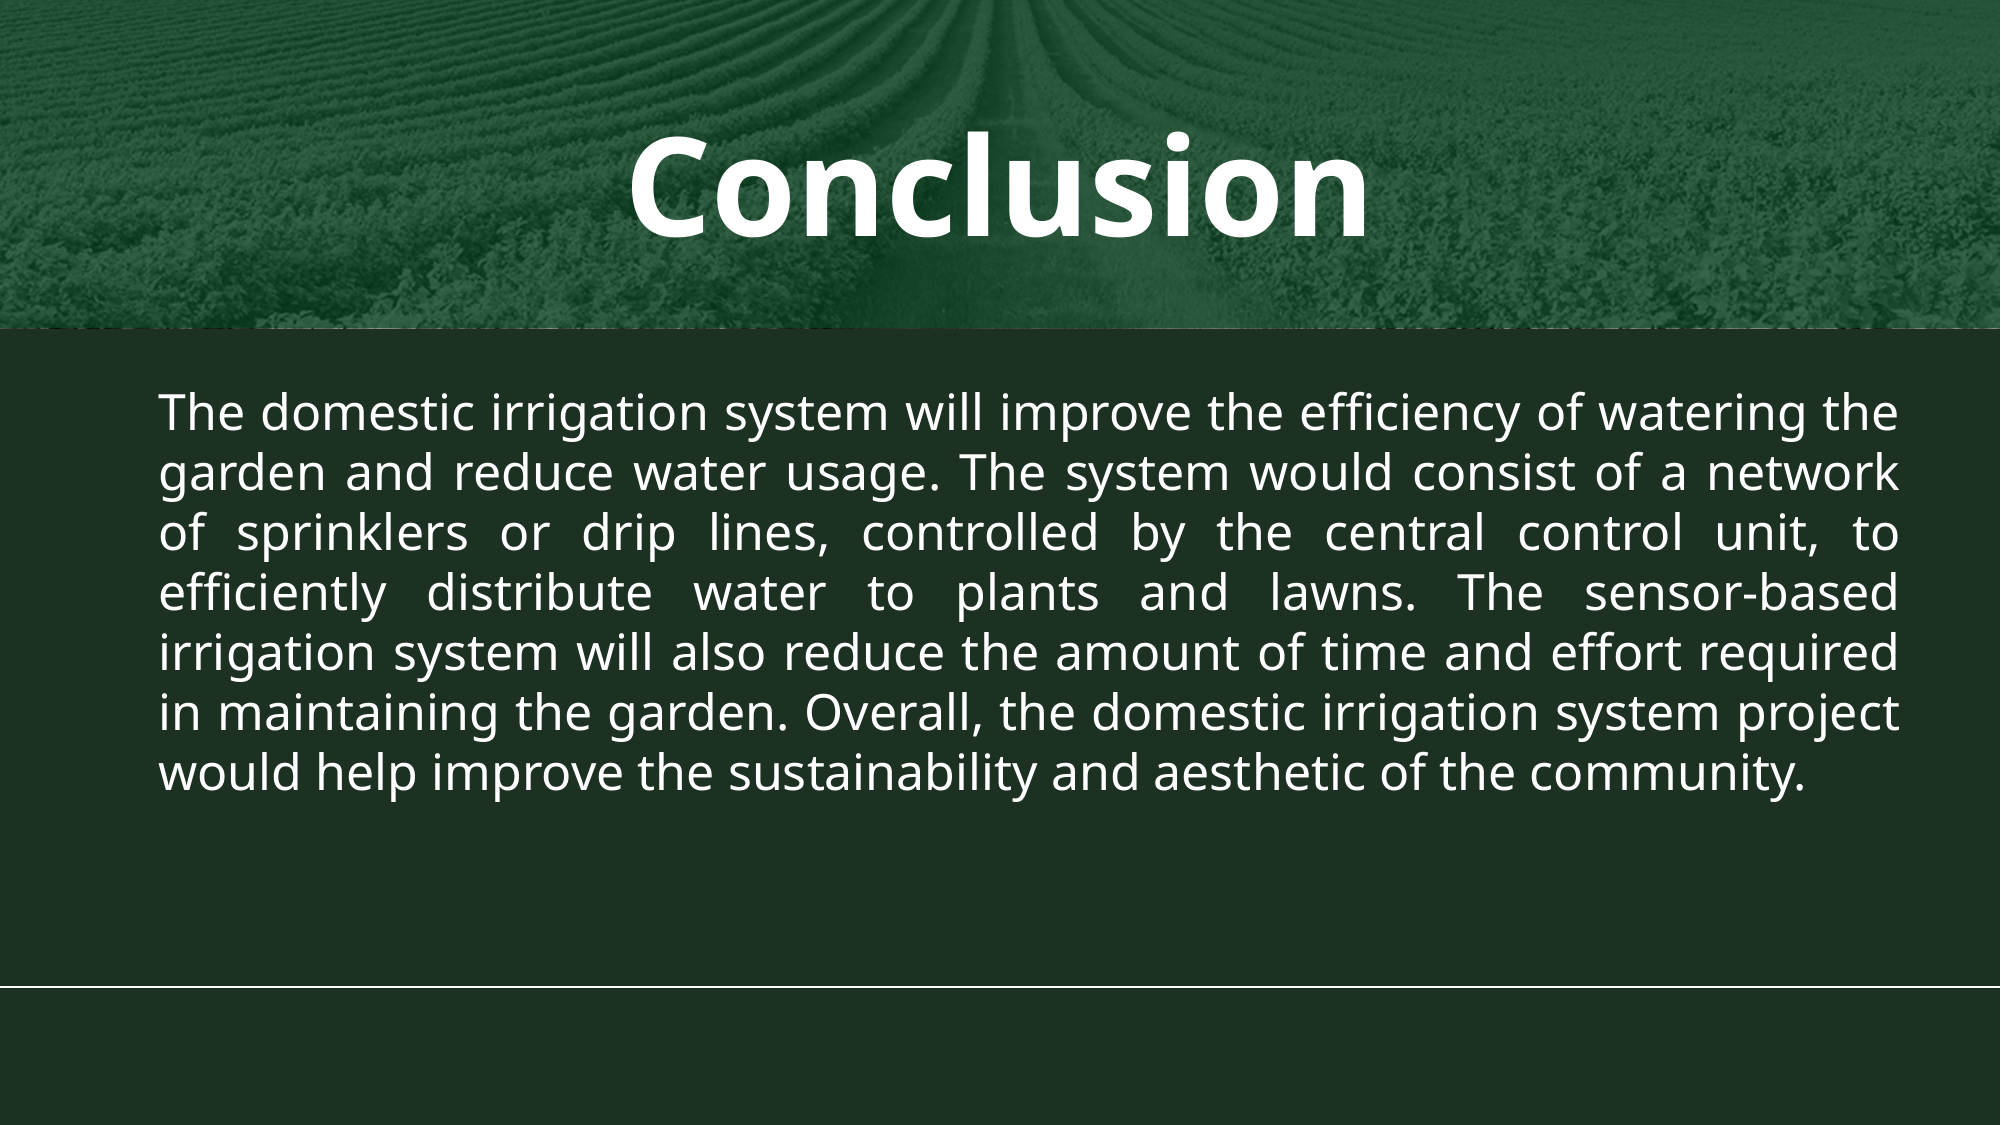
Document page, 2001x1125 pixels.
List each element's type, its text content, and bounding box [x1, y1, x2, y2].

text_box The domestic irrigation system will improve the efficiency of watering the garden and reduce water usage. The system would consist of a network of sprinklers or drip lines, controlled by the central control unit, to efficiently distribute water to plants and lawns. The sensor-based irrigation system will also reduce the amount of time and effort required in maintaining the garden. Overall, the domestic irrigation system project would help improve the sustainability and aesthetic of the community. [143, 373, 1917, 809]
text_box Conclusion [157, 78, 1843, 205]
